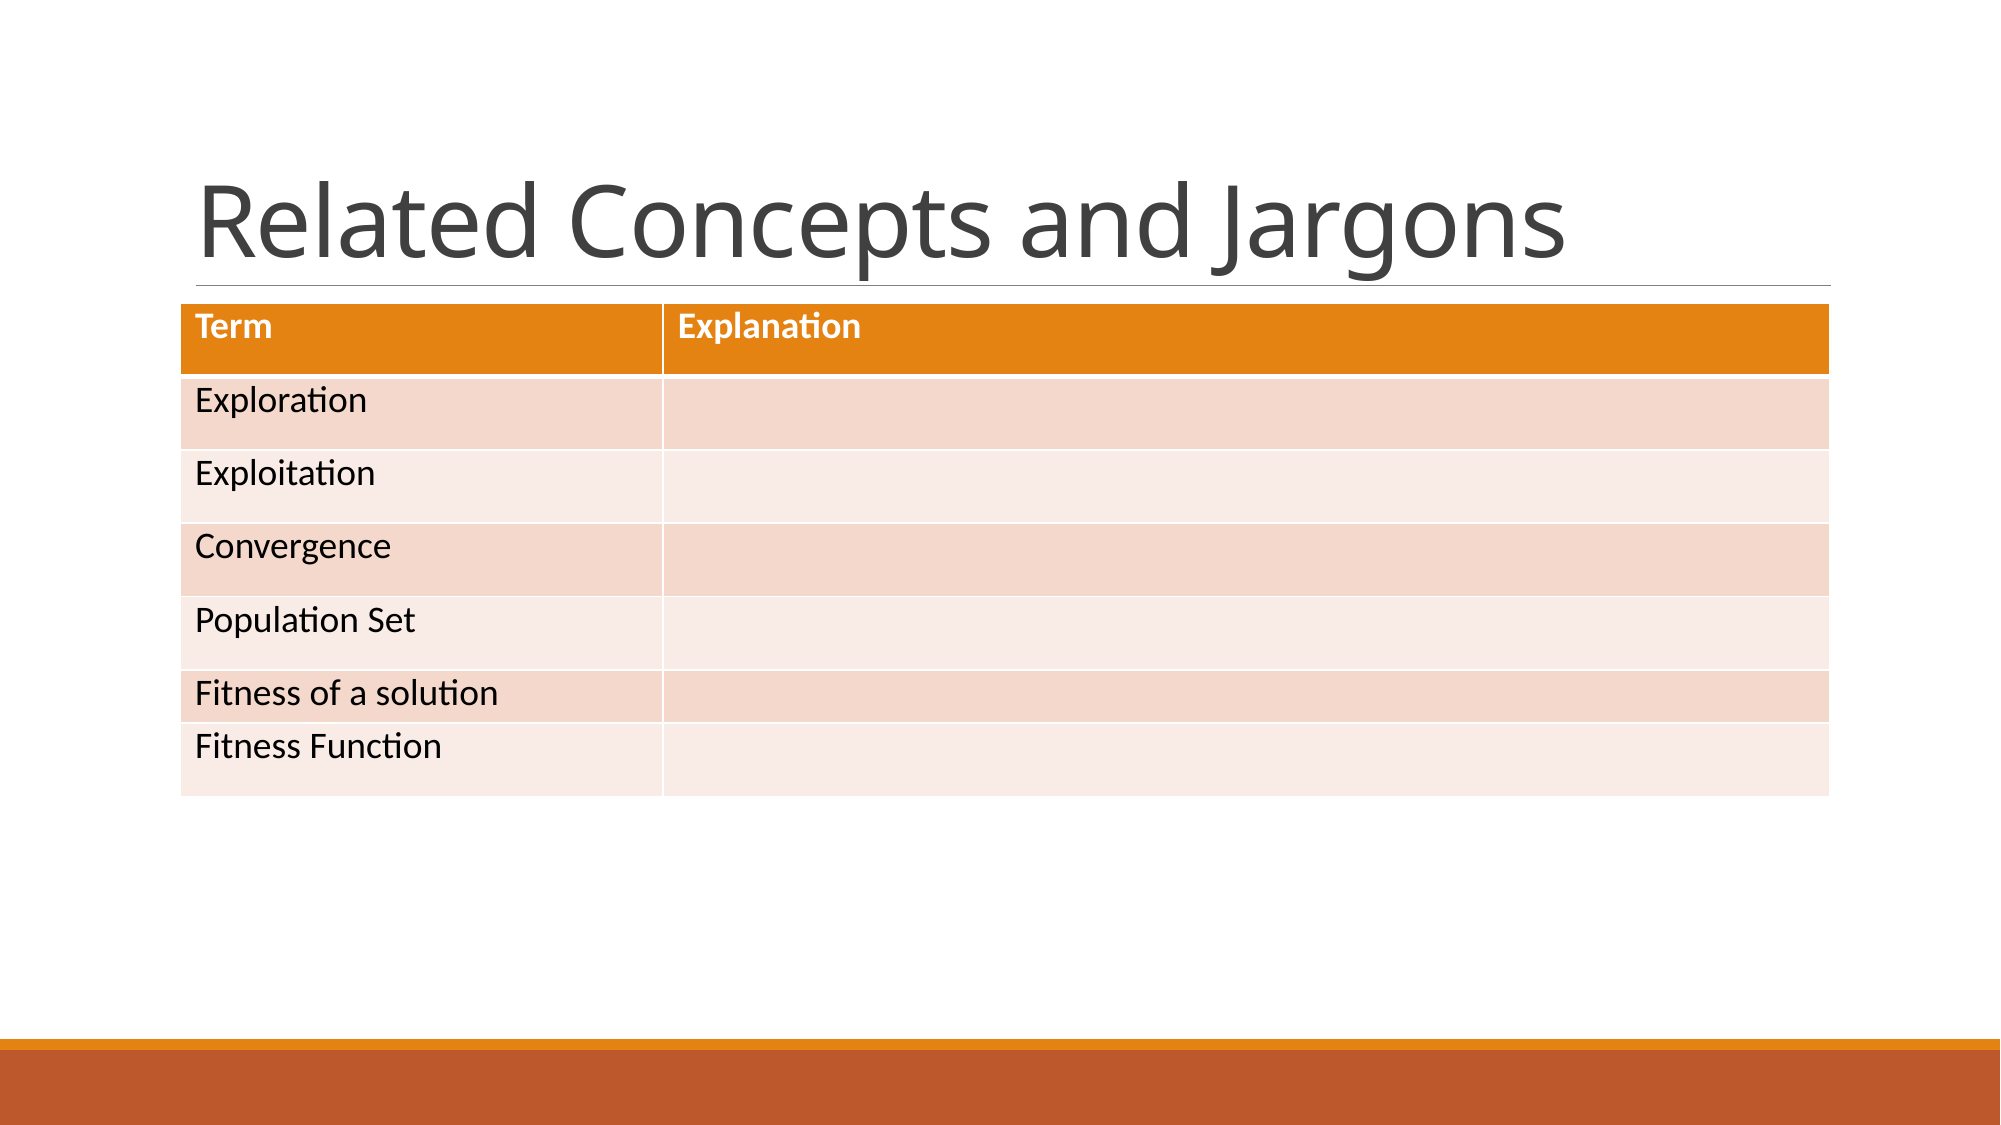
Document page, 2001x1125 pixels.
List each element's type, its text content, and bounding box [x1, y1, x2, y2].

table_cell Fitness of a solution [181, 671, 662, 722]
table_cell Exploration [181, 379, 662, 449]
table_cell [664, 597, 1829, 669]
table_cell Exploitation [181, 451, 662, 522]
title Related Concepts and Jargons [180, 47, 1830, 285]
table_cell Convergence [181, 524, 662, 596]
table_header Explanation [664, 304, 1829, 374]
table_cell [664, 524, 1829, 596]
table_header Term [181, 304, 662, 374]
table_cell [664, 671, 1829, 722]
table_cell Population Set [181, 597, 662, 669]
table_cell Fitness Function [181, 724, 662, 796]
table_cell [664, 724, 1829, 796]
table_cell [664, 451, 1829, 522]
table_cell [664, 379, 1829, 449]
